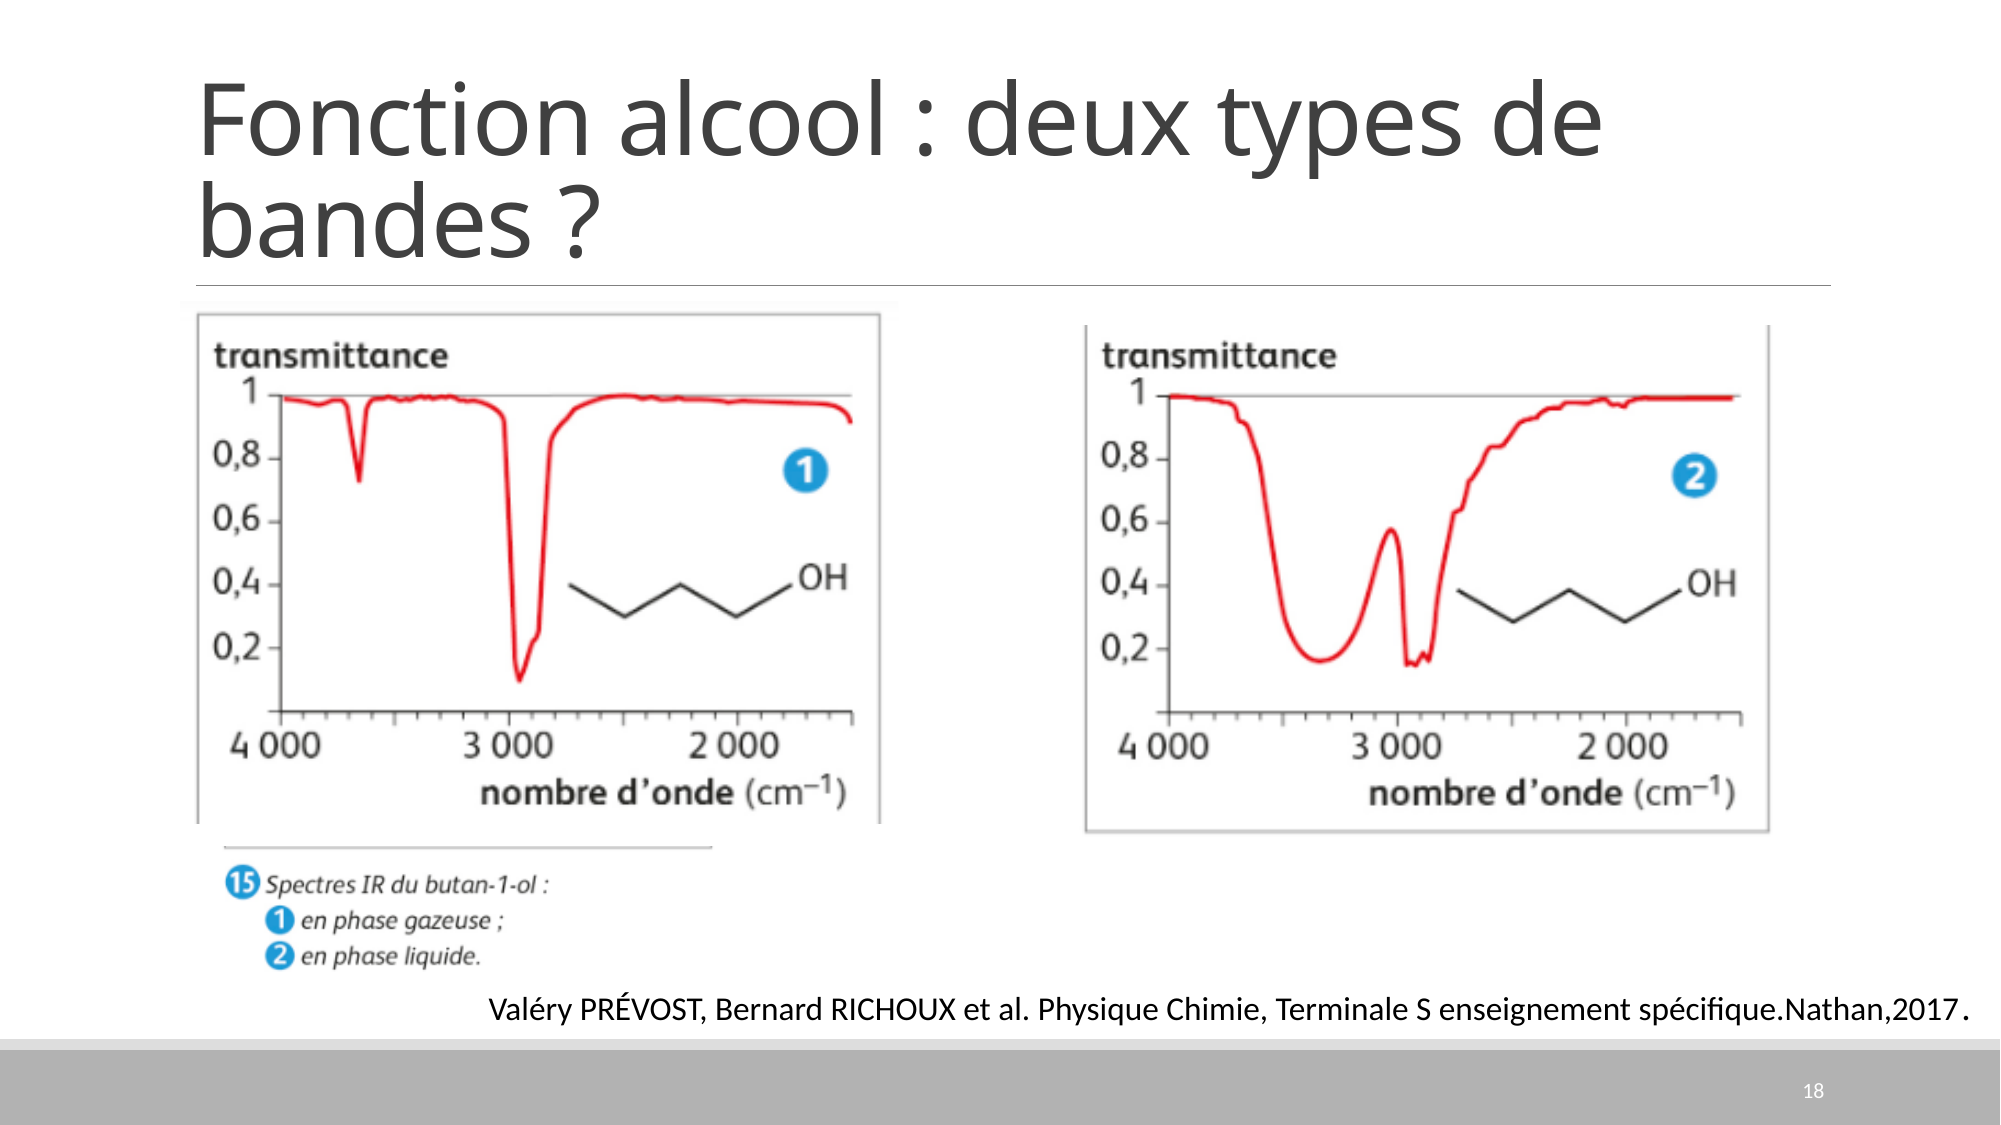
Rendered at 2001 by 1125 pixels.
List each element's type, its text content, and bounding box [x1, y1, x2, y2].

title Fonction alcool : deux types de bandes ? [180, 47, 1830, 285]
picture [1067, 324, 1789, 848]
picture [211, 846, 726, 984]
slide_number 18 [1624, 1059, 1840, 1120]
picture [179, 301, 899, 824]
text_box Valéry PRÉVOST, Bernard RICHOUX et al. Physique Chimie, Terminale S enseignement spéciﬁque.Nathan,2017. [473, 975, 2000, 1036]
